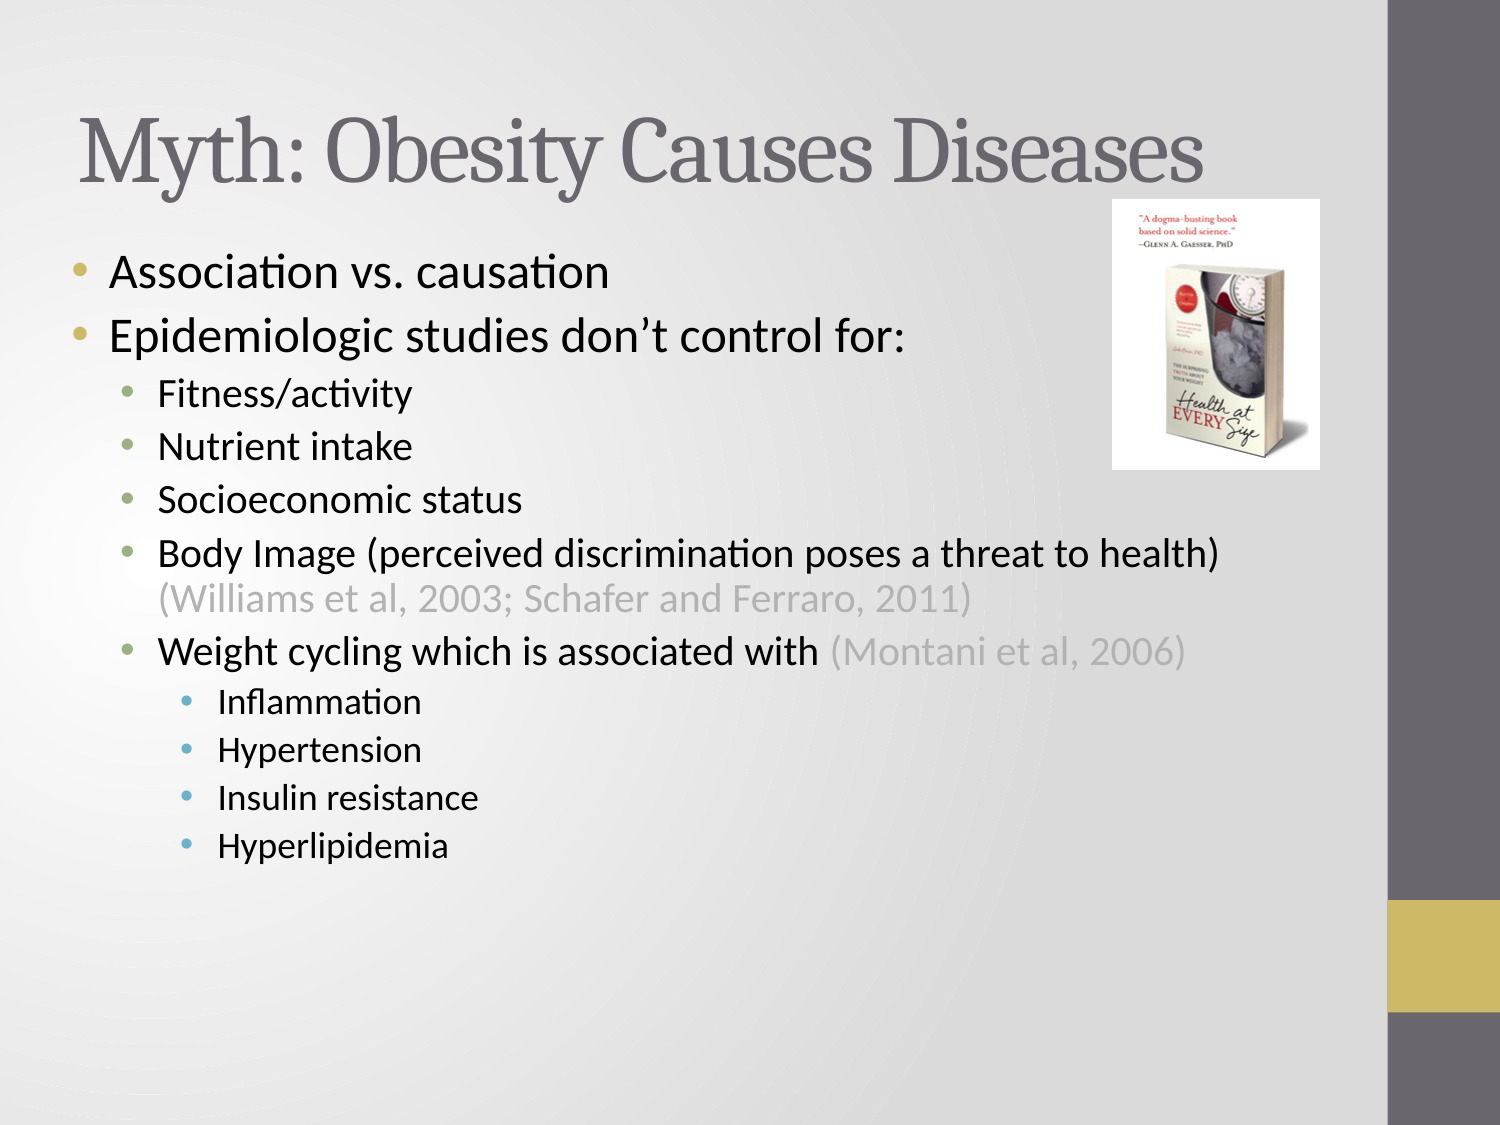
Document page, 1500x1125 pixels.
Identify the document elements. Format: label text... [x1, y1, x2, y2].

picture [1111, 199, 1320, 471]
list Association vs. causation Epidemiologic studies don’t control for: Fitness/activity Nutrient intake Socioeconomic status Body Image (perceived discrimination poses a threat to health) (Williams et al, 2003; Schafer and Ferraro, 2011) Weight cycling which is associated with (Montani et al, 2006) Inflammation Hypertension Insulin resistance Hyperlipidemia [37, 237, 1313, 988]
title Myth: Obesity Causes Diseases [62, 50, 1338, 238]
